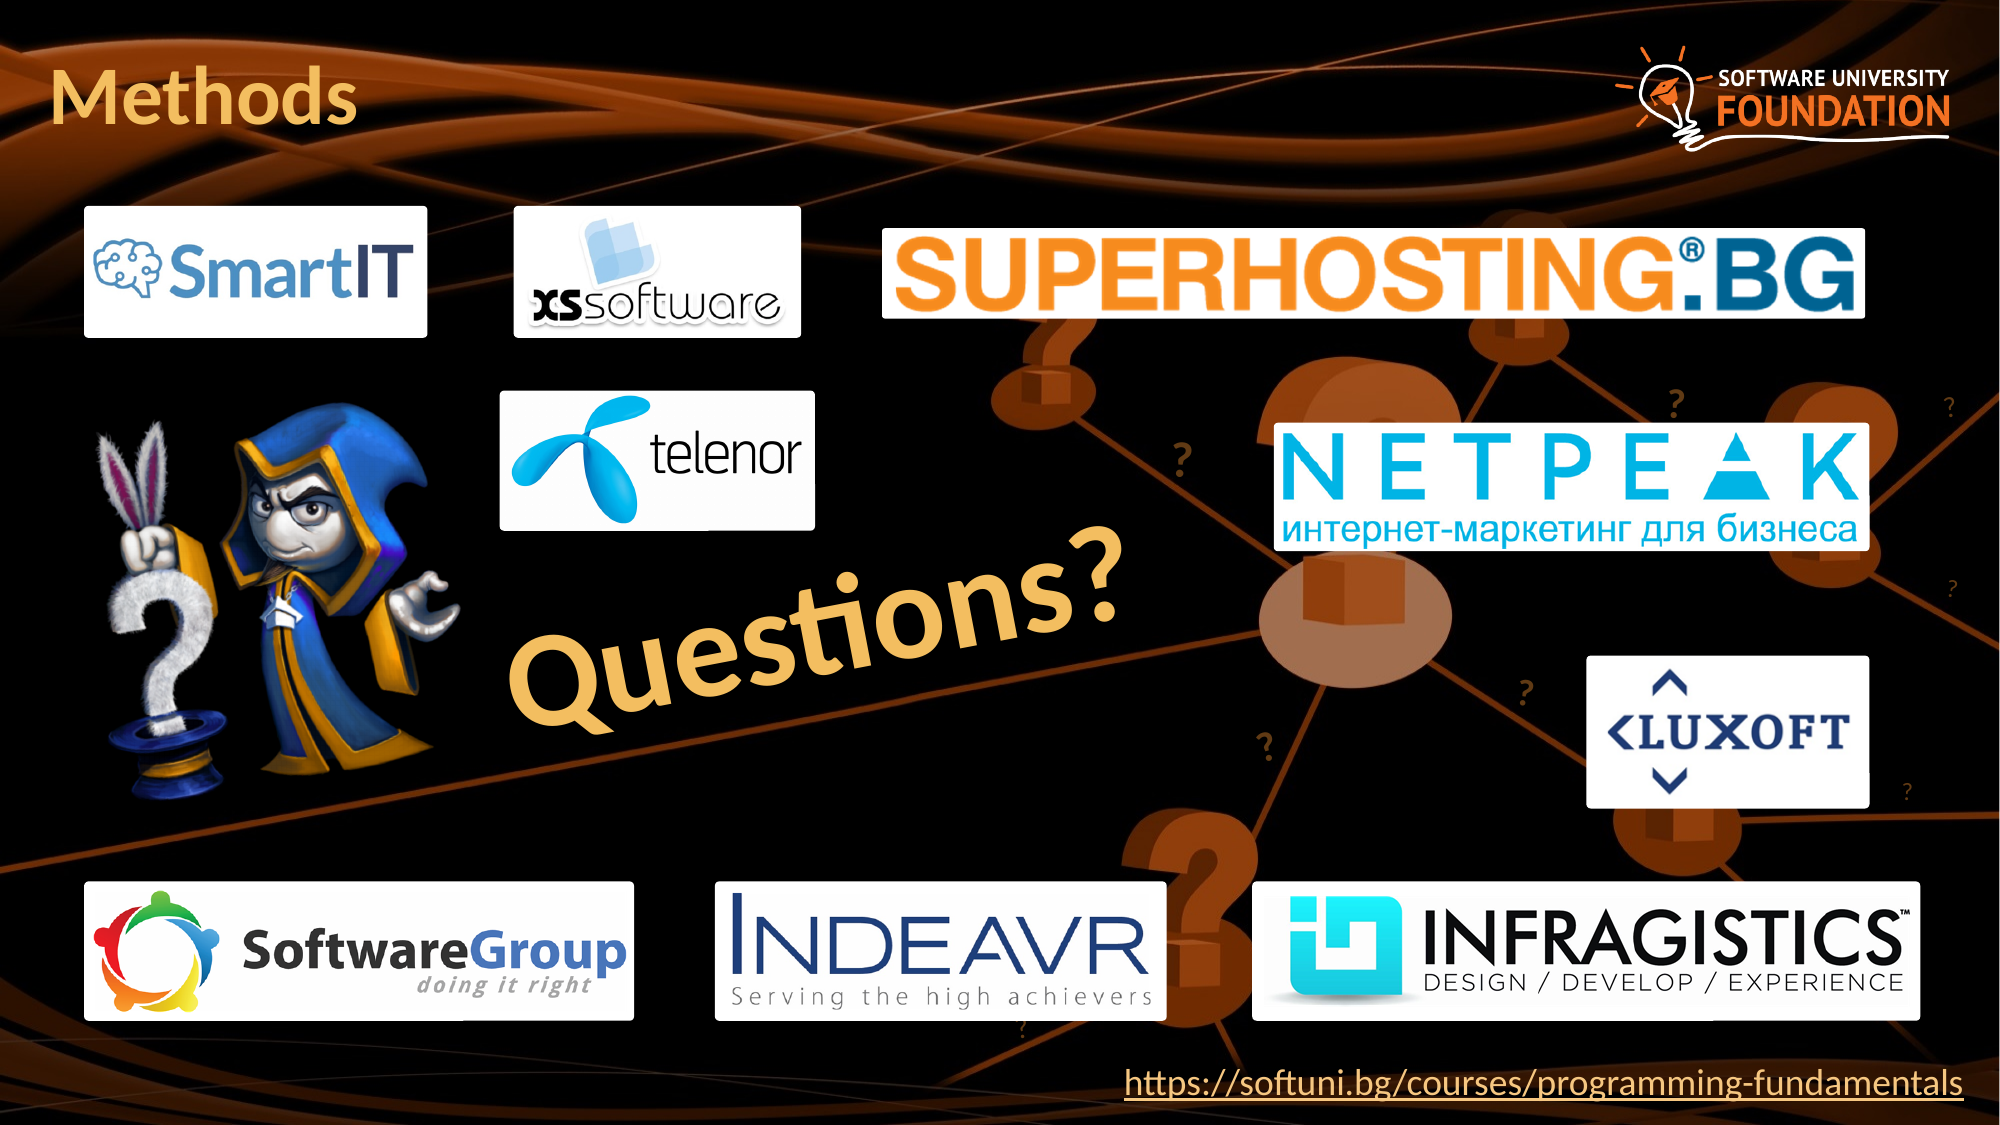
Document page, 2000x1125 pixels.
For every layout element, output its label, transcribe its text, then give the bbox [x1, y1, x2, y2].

title Methods [30, 6, 1602, 189]
picture [0, 0, 2000, 1125]
list https://softuni.bg/courses/programming-fundamentals [250, 1050, 1971, 1108]
